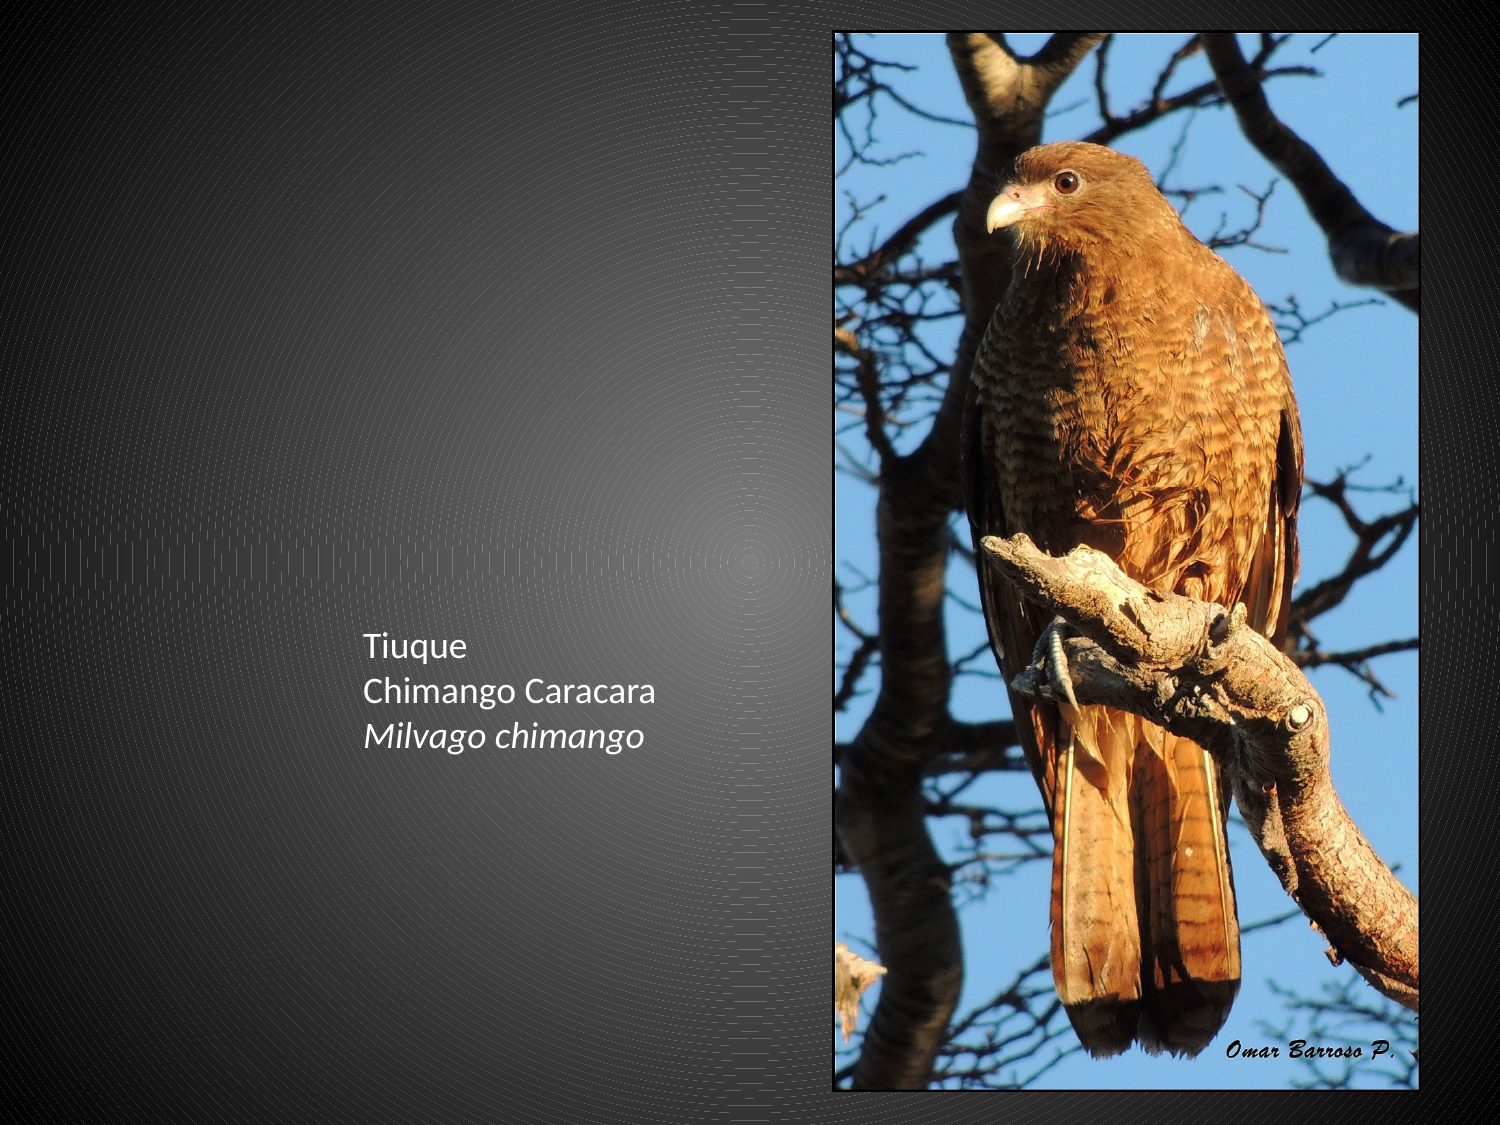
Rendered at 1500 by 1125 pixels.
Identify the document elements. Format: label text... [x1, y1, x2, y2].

text_box Tiuque Chimango Caracara Milvago chimango [348, 613, 739, 764]
picture [832, 30, 1421, 1093]
